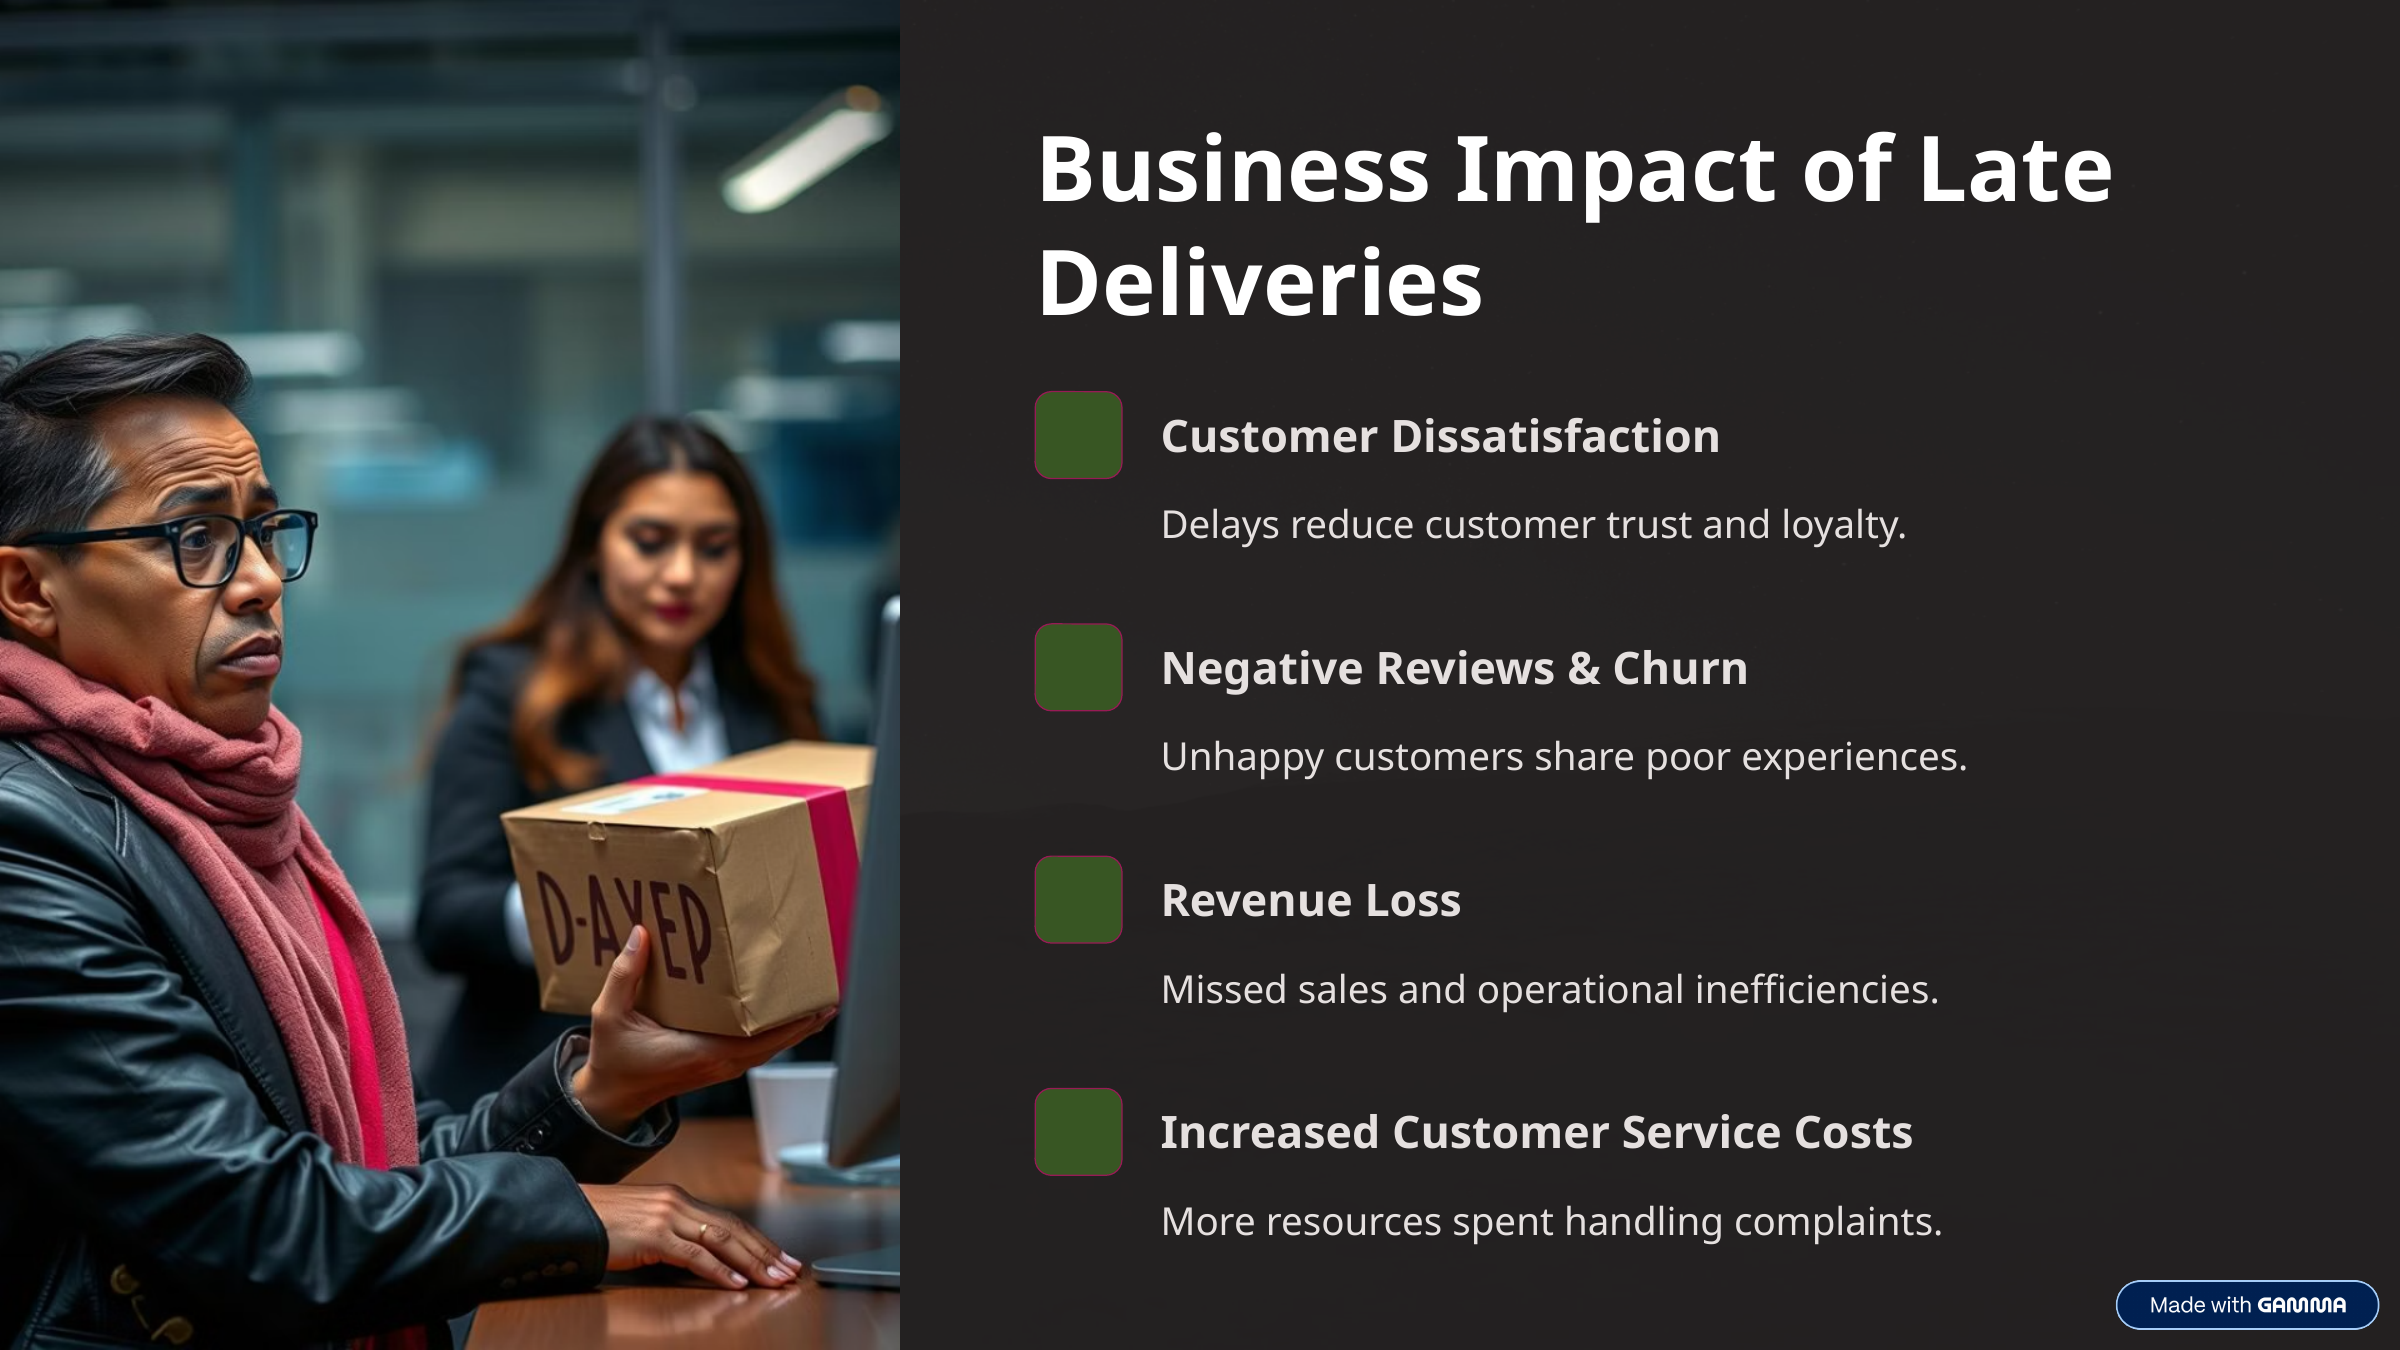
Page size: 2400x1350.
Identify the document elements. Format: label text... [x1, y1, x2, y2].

text_box Customer Dissatisfaction [1160, 404, 1691, 462]
text_box [1035, 623, 1123, 711]
text_box More resources spent handling complaints. [1160, 1181, 2265, 1244]
text_box Business Impact of Late Deliveries [1035, 106, 2265, 334]
text_box Negative Reviews & Churn [1160, 637, 1719, 694]
text_box [1035, 391, 1123, 479]
picture [2106, 1271, 2389, 1339]
text_box Missed sales and operational inefficiencies. [1160, 949, 2265, 1012]
text_box Delays reduce customer trust and loyalty. [1160, 484, 2265, 547]
text_box [1035, 856, 1123, 944]
text_box Unhappy customers share poor experiences. [1160, 717, 2265, 779]
text_box [1035, 1088, 1123, 1176]
text_box Increased Customer Service Costs [1160, 1101, 1883, 1159]
picture [0, 0, 900, 1350]
text_box Revenue Loss [1160, 869, 1615, 927]
